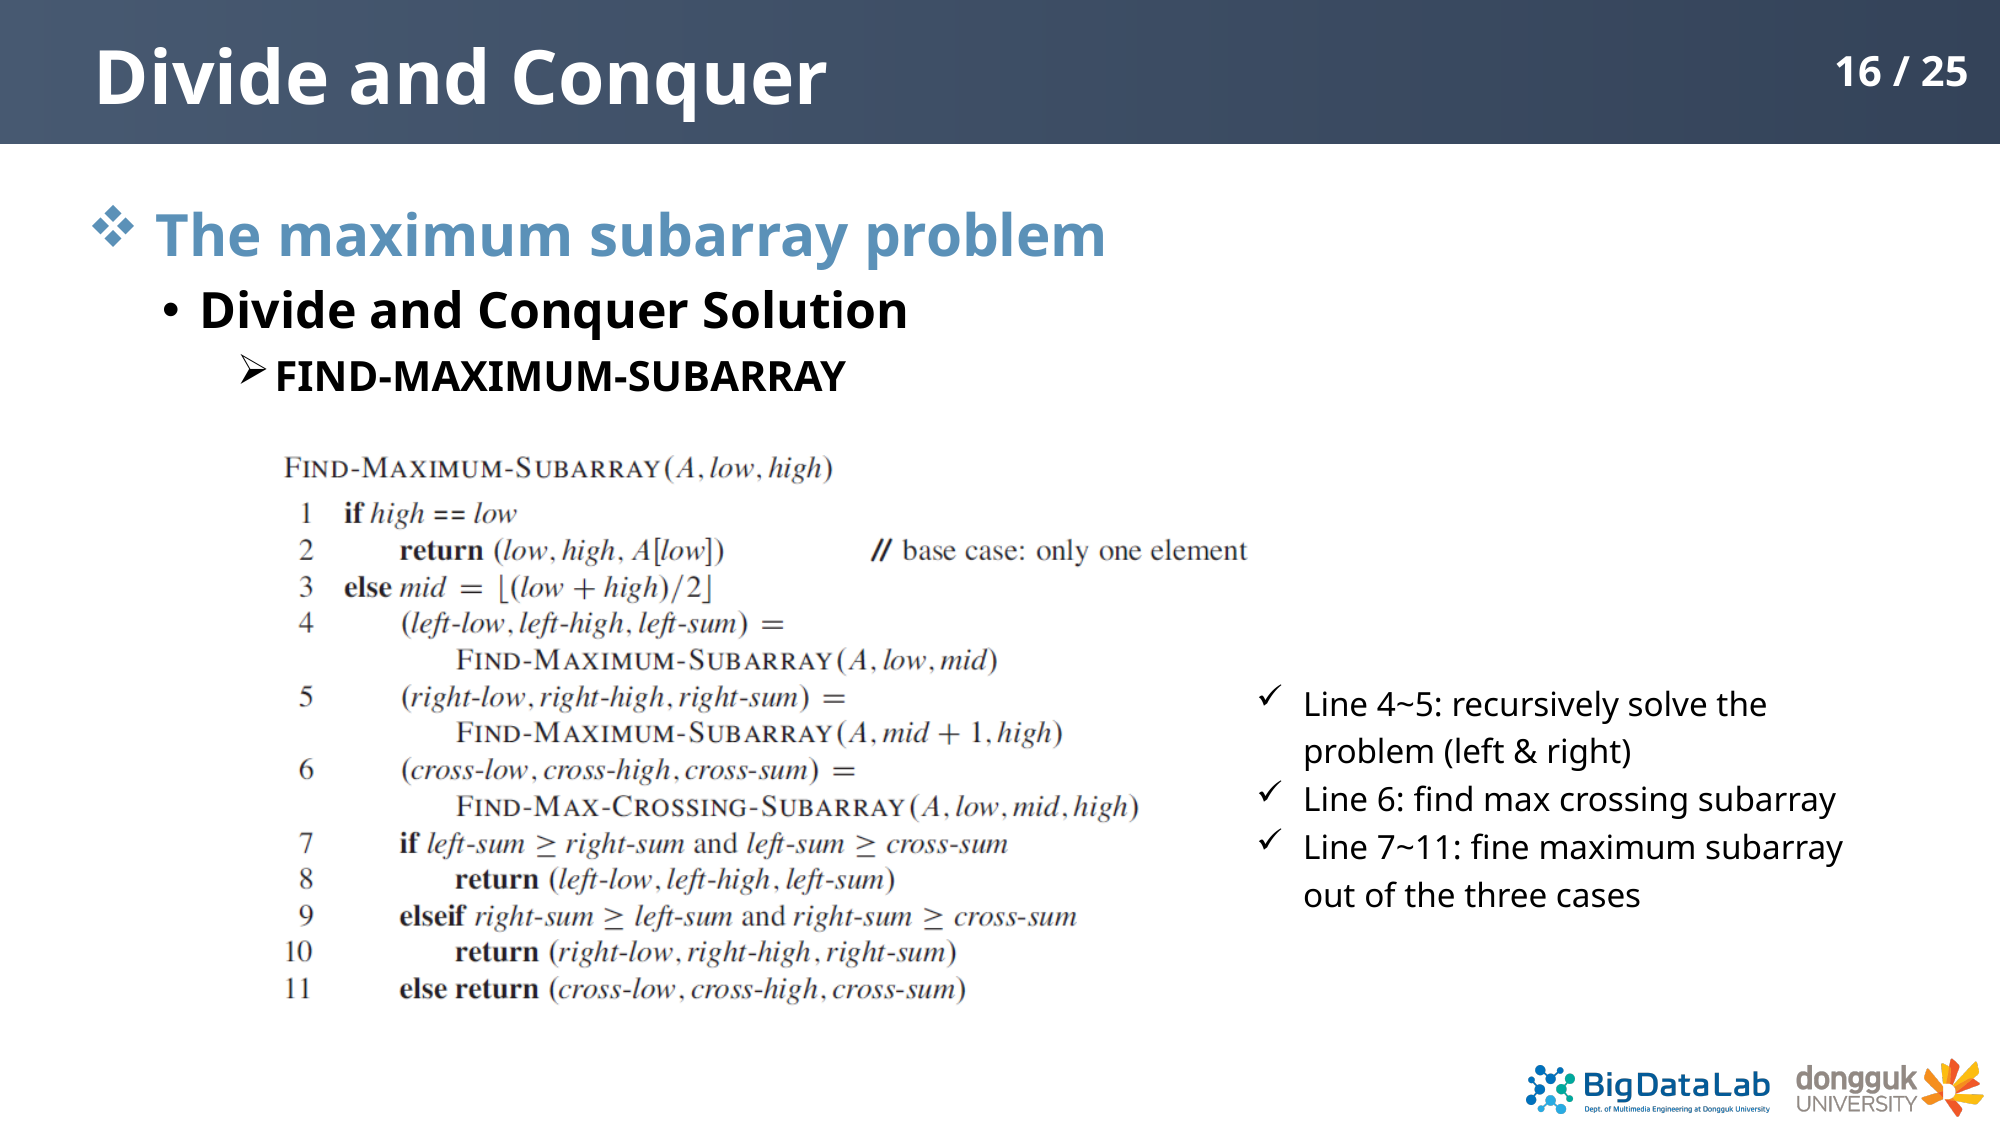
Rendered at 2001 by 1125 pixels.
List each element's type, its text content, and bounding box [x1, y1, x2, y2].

slide_number 16 / 25 [1769, 21, 1984, 126]
title Divide and Conquer [78, 21, 1935, 128]
picture [1526, 1065, 1770, 1114]
text_box Line 4~5: recursively solve the problem (left & right) Line 6: find max crossing subarray Line 7~11: fine maximum subarray out of the three cases [1265, 667, 1909, 922]
picture [273, 443, 1265, 1039]
